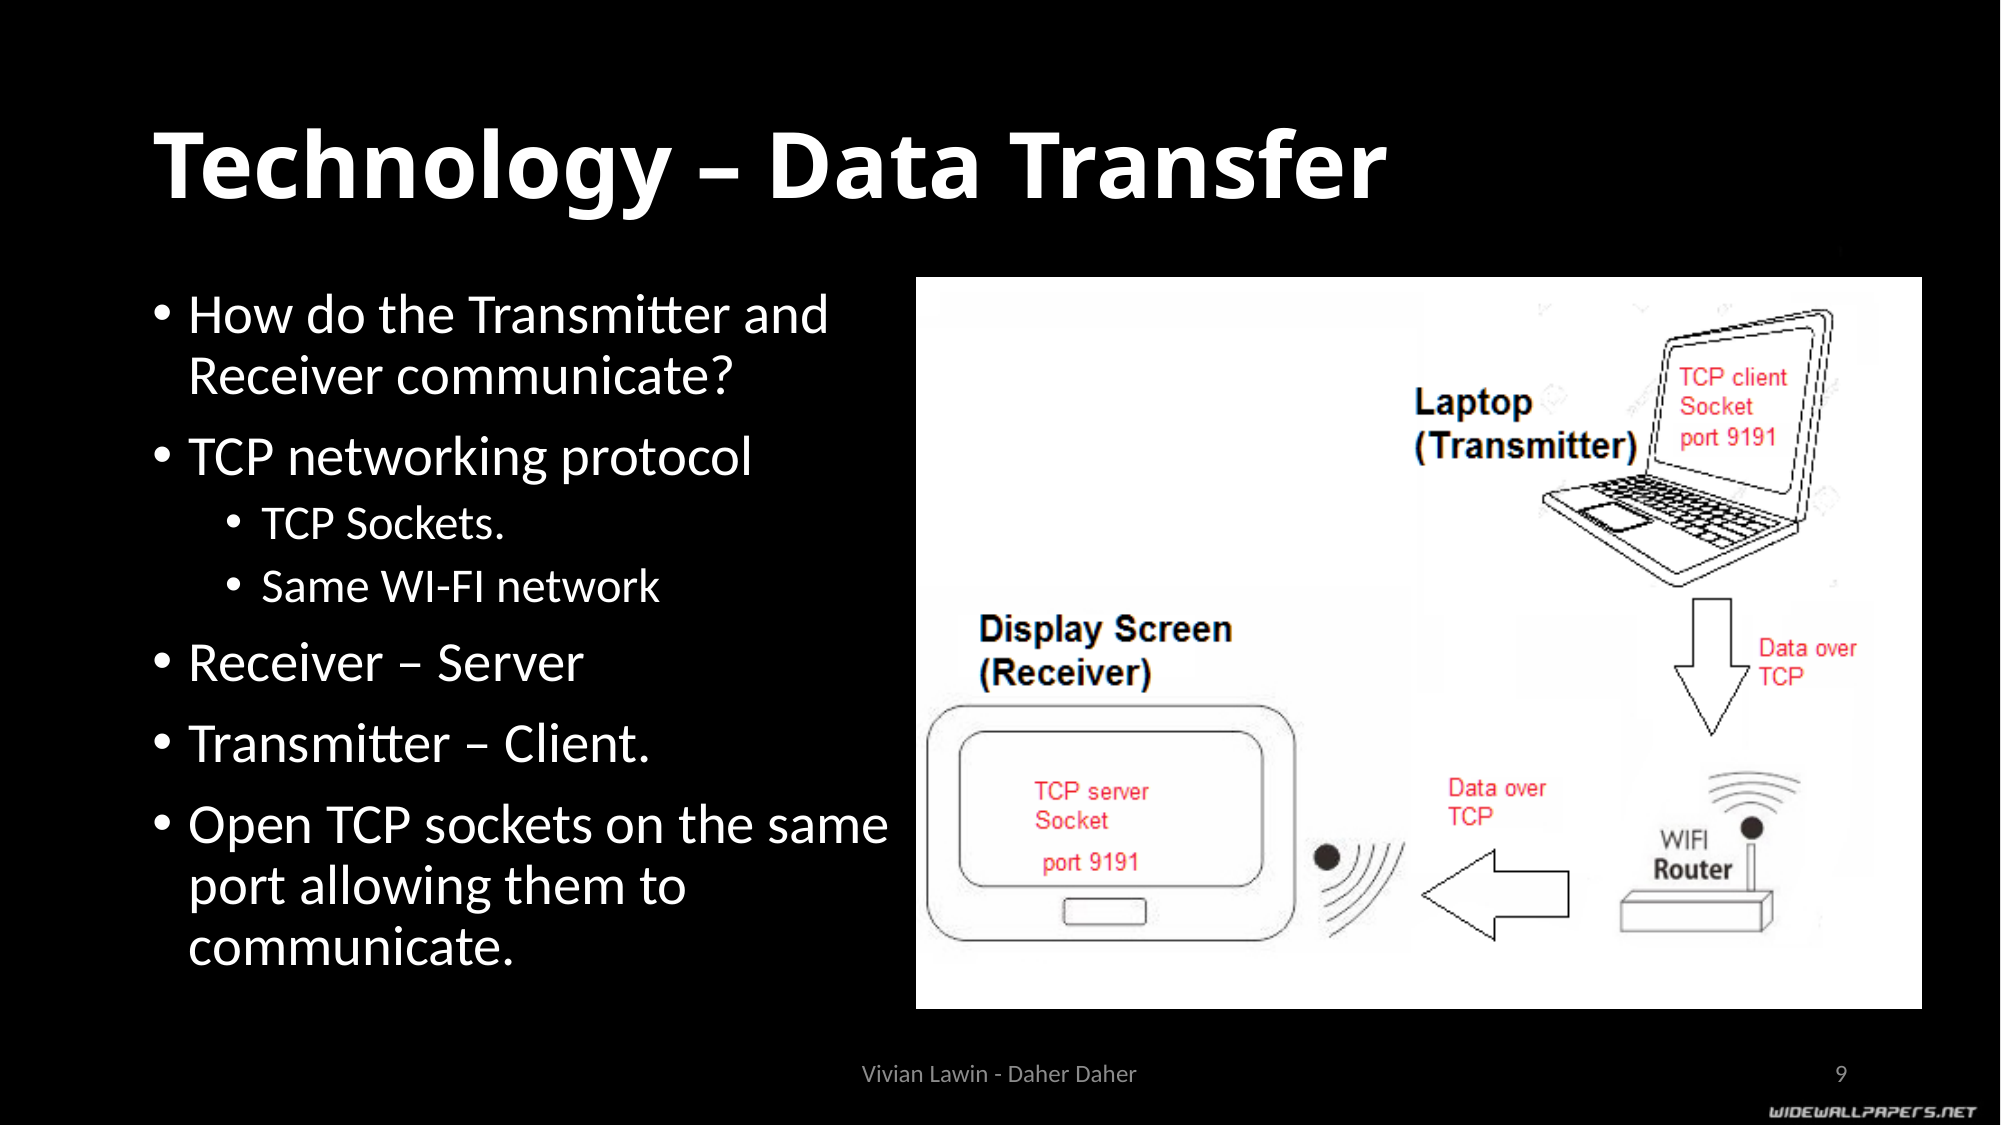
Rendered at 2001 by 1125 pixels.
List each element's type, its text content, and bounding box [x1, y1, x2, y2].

slide_number 9 [1412, 1042, 1863, 1103]
list How do the Transmitter and Receiver communicate? TCP networking protocol TCP Sockets. Same WI-FI network Receiver – Server Transmitter – Client. Open TCP sockets on the same port allowing them to communicate. [137, 277, 916, 992]
footer Vivian Lawin - Daher Daher [662, 1042, 1338, 1103]
picture [0, 0, 2001, 1125]
title Technology – Data Transfer [137, 59, 1863, 277]
